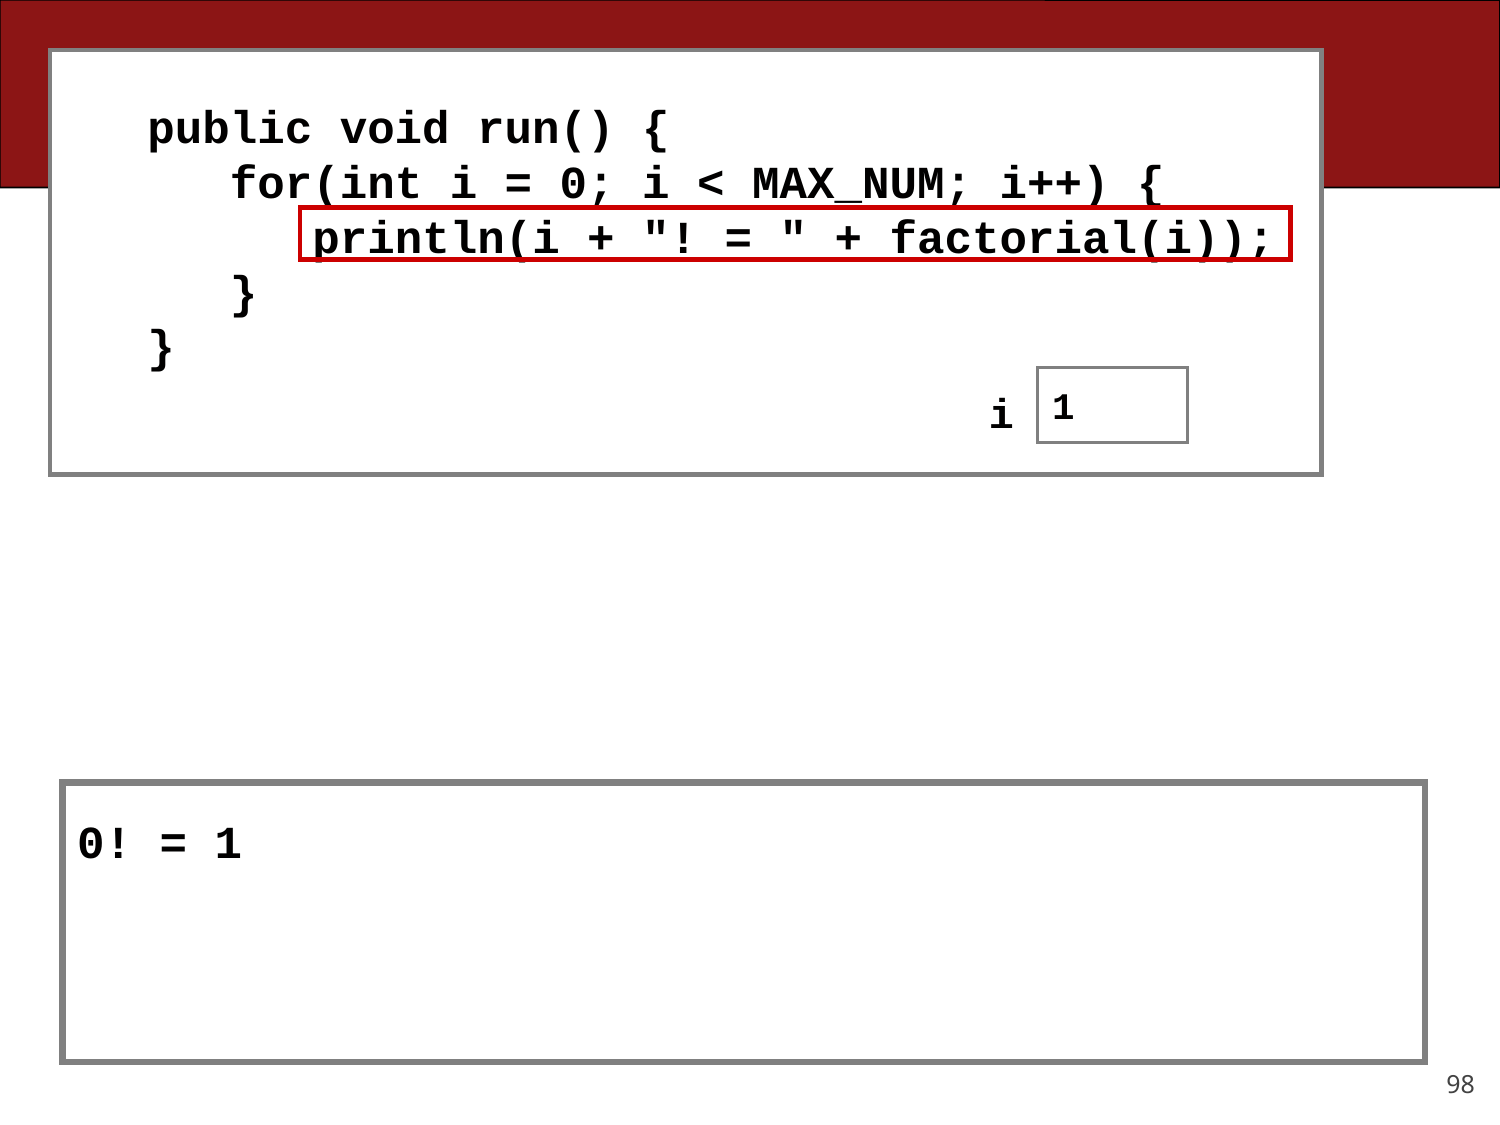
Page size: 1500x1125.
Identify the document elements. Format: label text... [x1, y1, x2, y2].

text_box i [974, 379, 1050, 445]
text_box public void run() { for(int i = 0; i < MAX_NUM; i++) { println(i + "! = " + factorial(i)); } } [49, 49, 1322, 475]
text_box [299, 207, 1291, 260]
text_box 1 [1037, 367, 1188, 443]
text_box 0! = 1 [62, 782, 1425, 1063]
